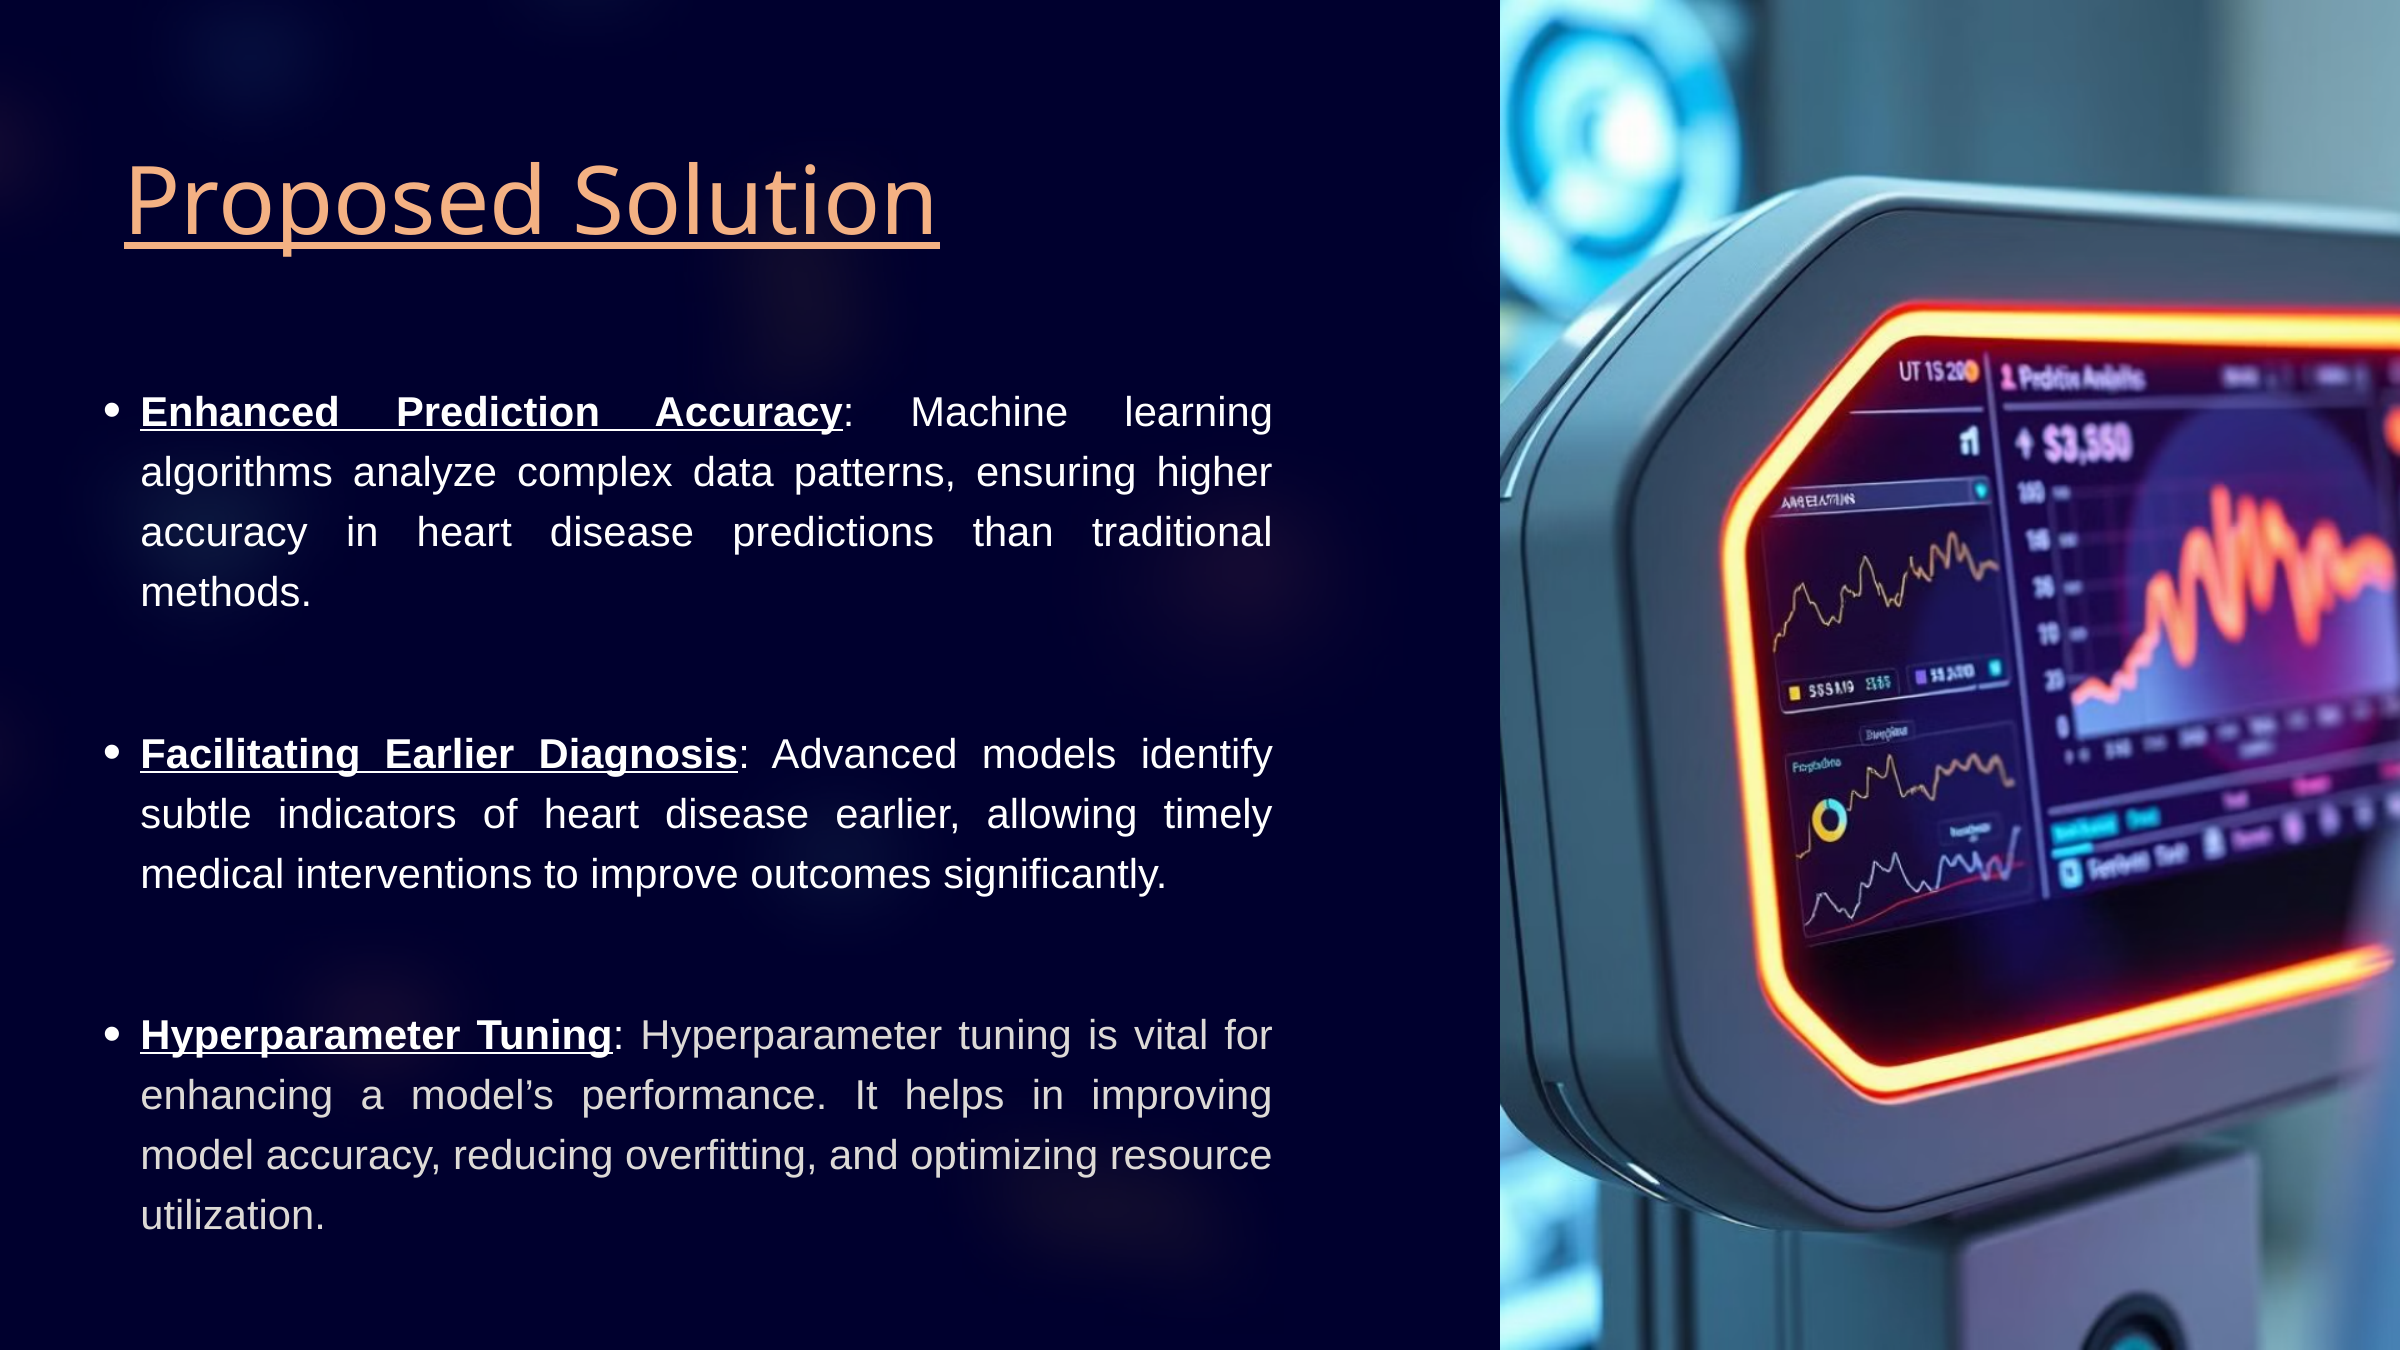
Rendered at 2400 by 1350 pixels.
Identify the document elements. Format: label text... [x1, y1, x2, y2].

text_box Proposed Solution [123, 135, 1077, 255]
picture [1499, 0, 2400, 1350]
text_box Enhanced Prediction Accuracy: Machine learning algorithms analyze complex data patterns, ensuring higher accuracy in heart disease predictions than traditional methods. Facilitating Earlier Diagnosis: Advanced models identify subtle indicators of heart disease earlier, allowing timely medical interventions to improve outcomes significantly. Hyperparameter Tuning: Hyperparameter tuning is vital for enhancing a model’s performance. It helps in improving model accuracy, reducing overfitting, and optimizing resource utilization. [88, 367, 1289, 1246]
